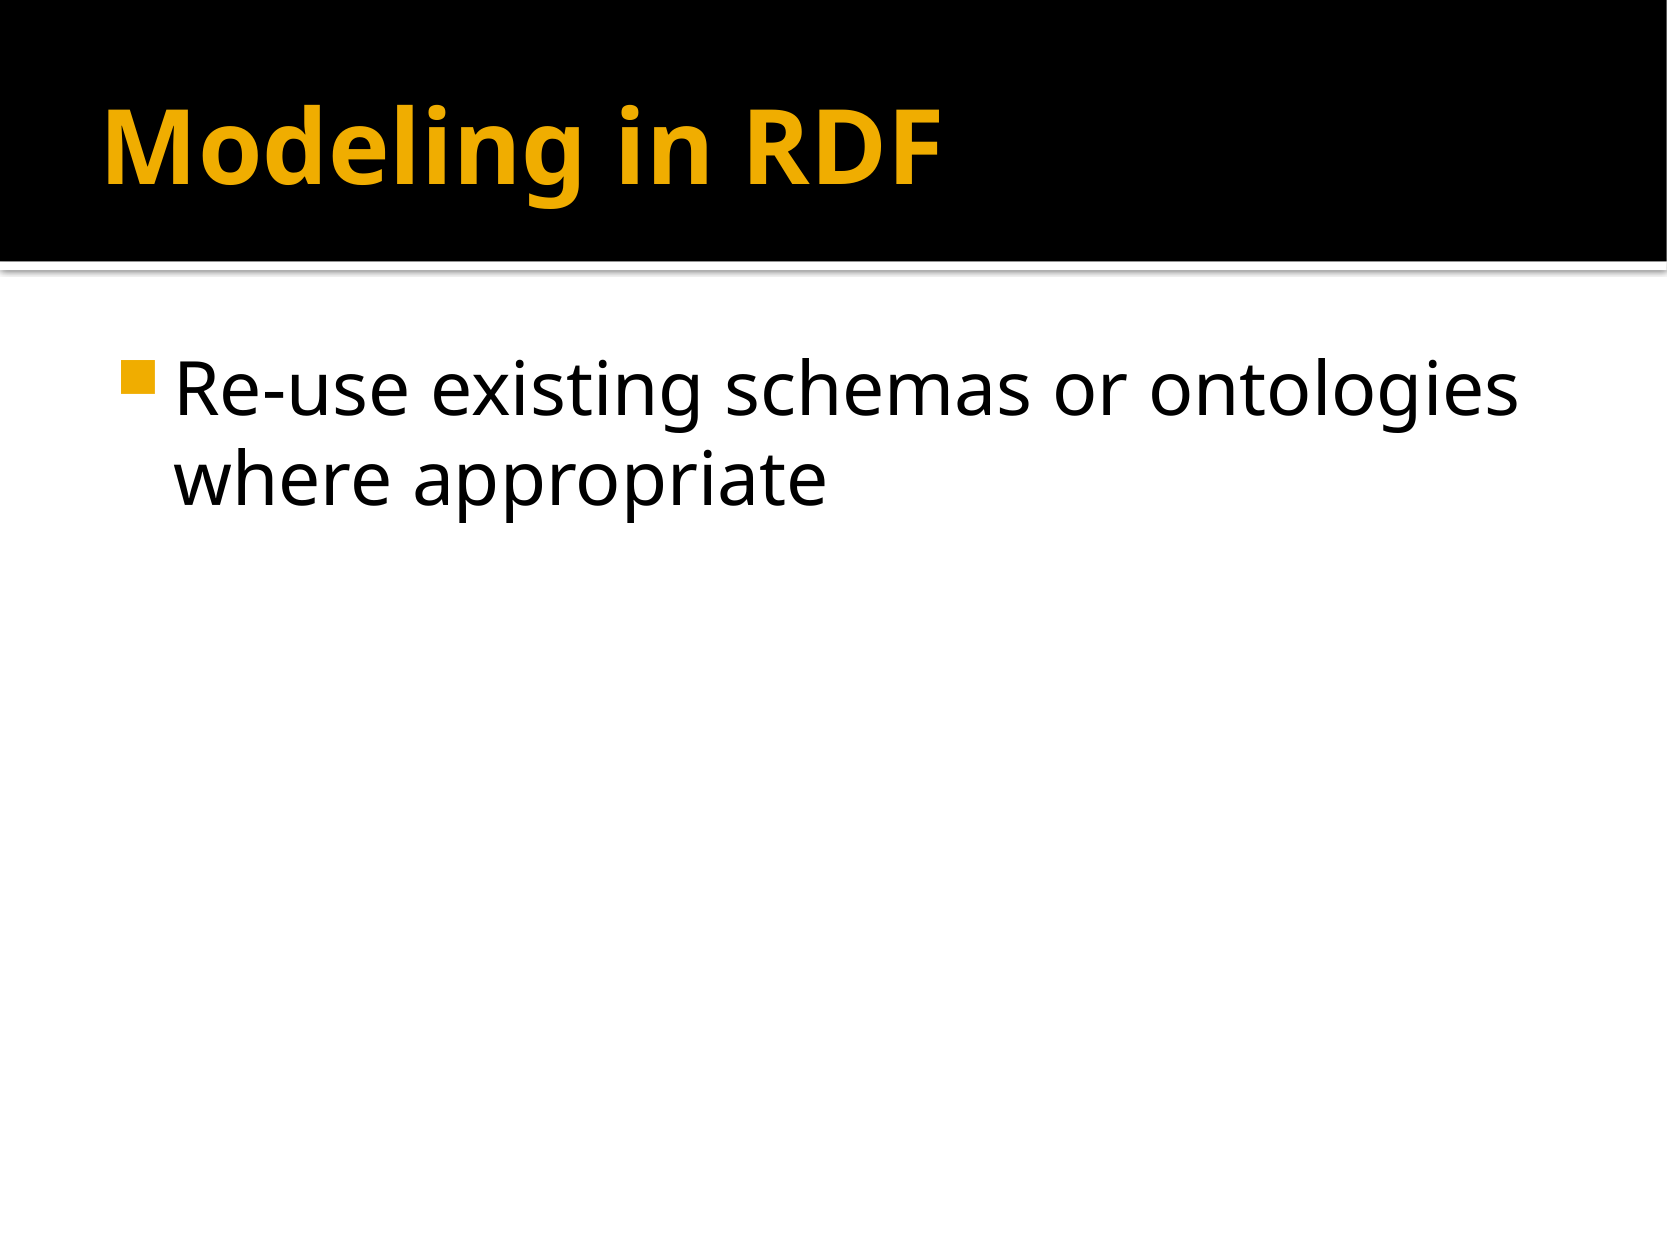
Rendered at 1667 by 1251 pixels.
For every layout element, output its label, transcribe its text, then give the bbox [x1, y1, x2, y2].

list Re-use existing schemas or ontologies where appropriate [83, 323, 1584, 1167]
title Modeling in RDF [83, 28, 1584, 257]
